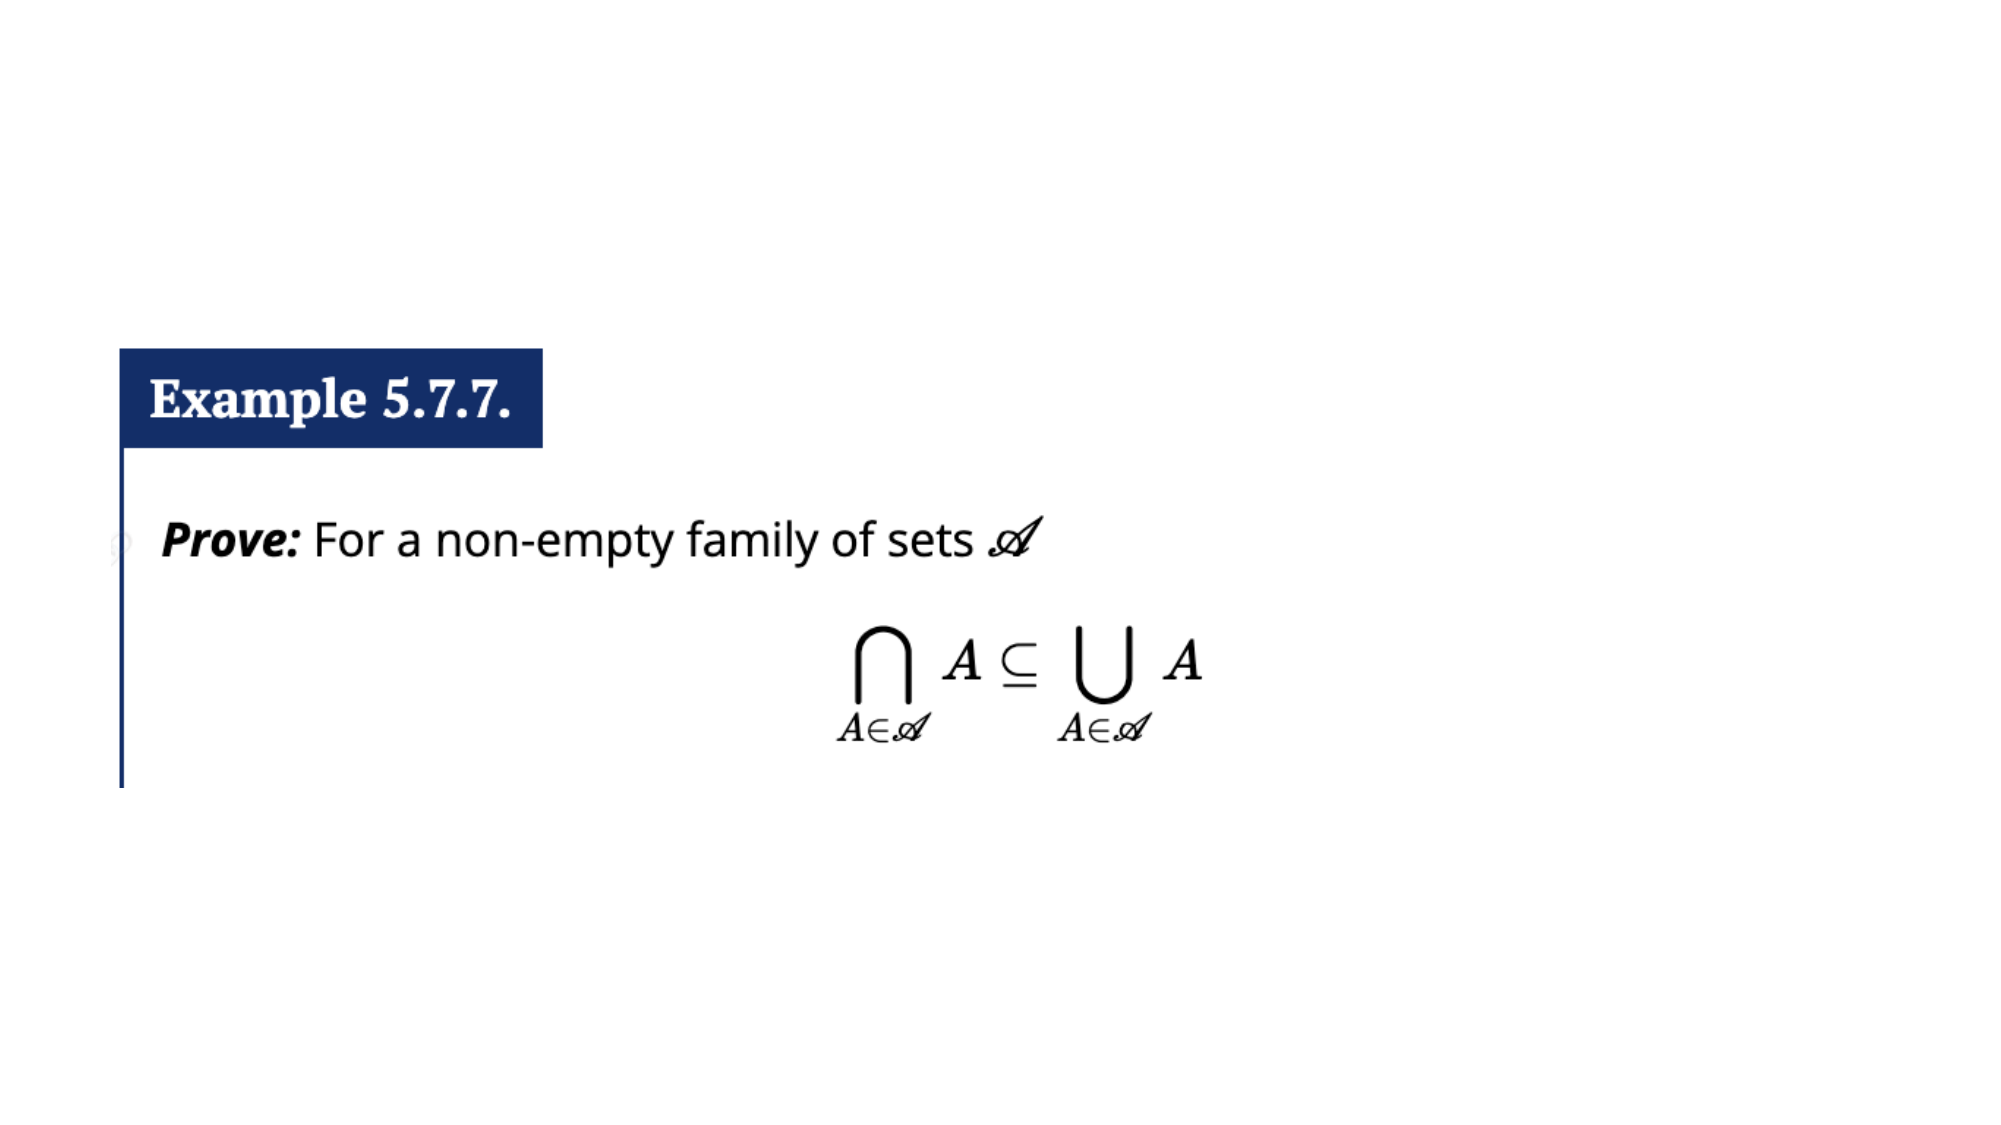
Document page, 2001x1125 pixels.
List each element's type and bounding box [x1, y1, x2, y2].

picture [110, 336, 1889, 789]
